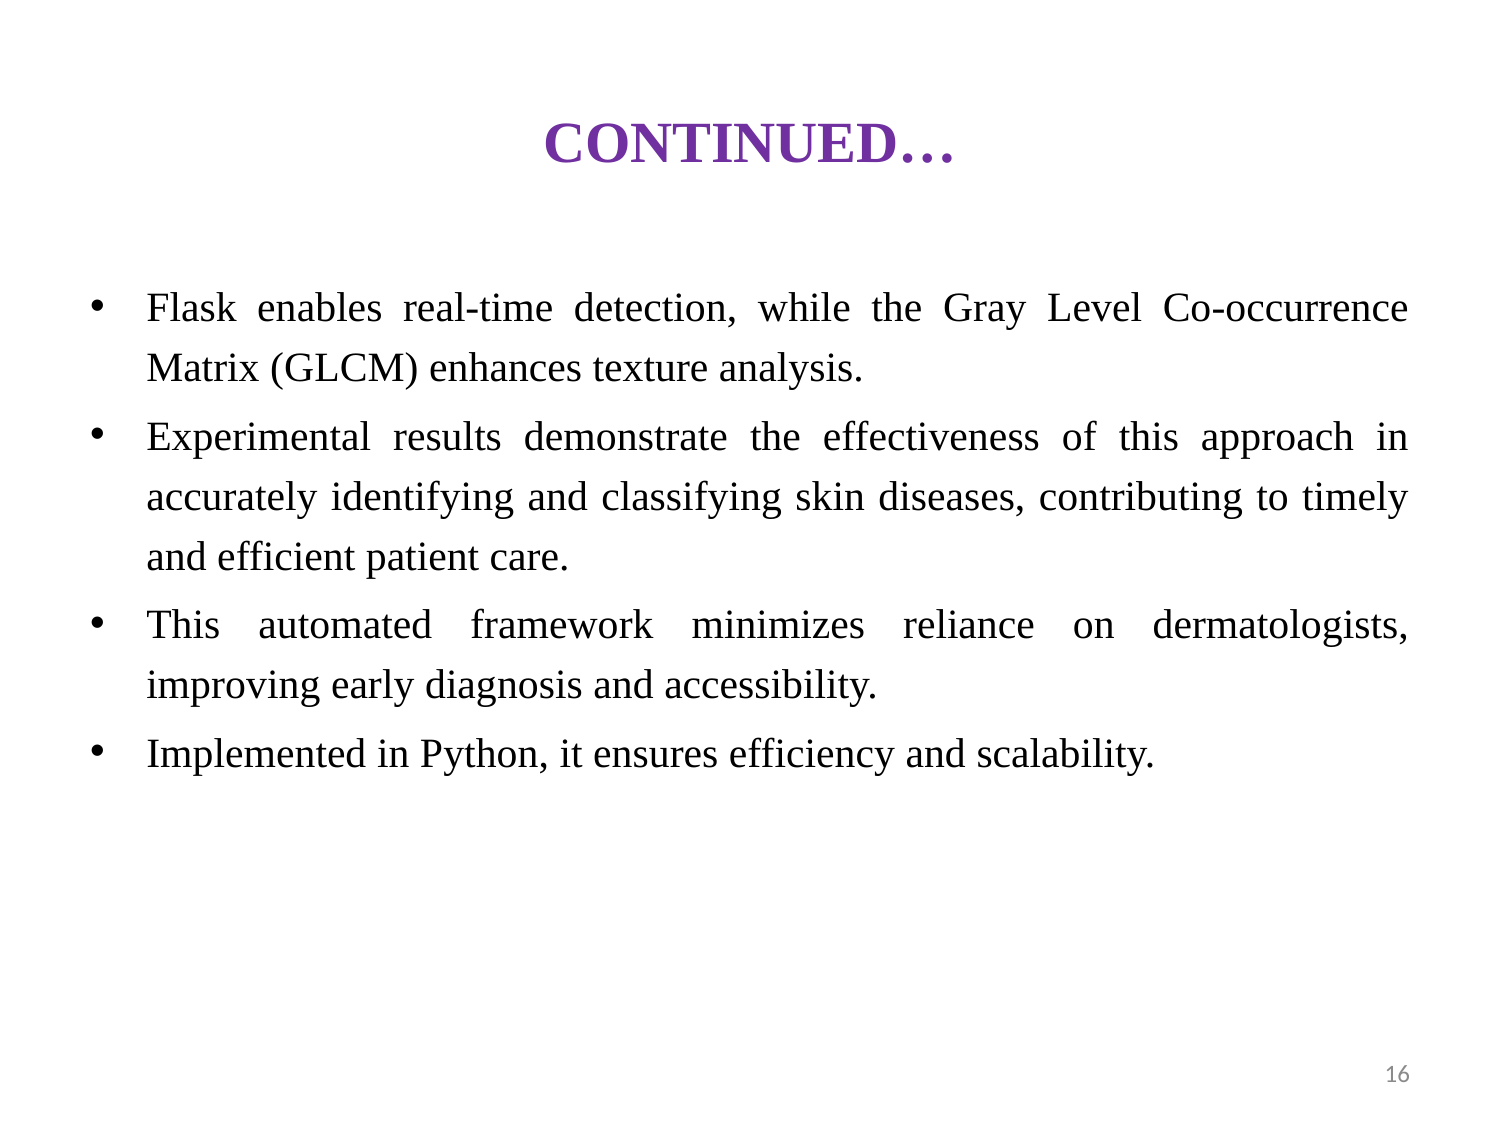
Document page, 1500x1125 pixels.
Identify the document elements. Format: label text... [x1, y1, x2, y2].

list Flask enables real-time detection, while the Gray Level Co-occurrence Matrix (GLCM) enhances texture analysis. Experimental results demonstrate the effectiveness of this approach in accurately identifying and classifying skin diseases, contributing to timely and efficient patient care. This automated framework minimizes reliance on dermatologists, improving early diagnosis and accessibility. Implemented in Python, it ensures efficiency and scalability. [75, 262, 1425, 1005]
title CONTINUED… [75, 45, 1425, 233]
slide_number 16 [1074, 1042, 1425, 1103]
